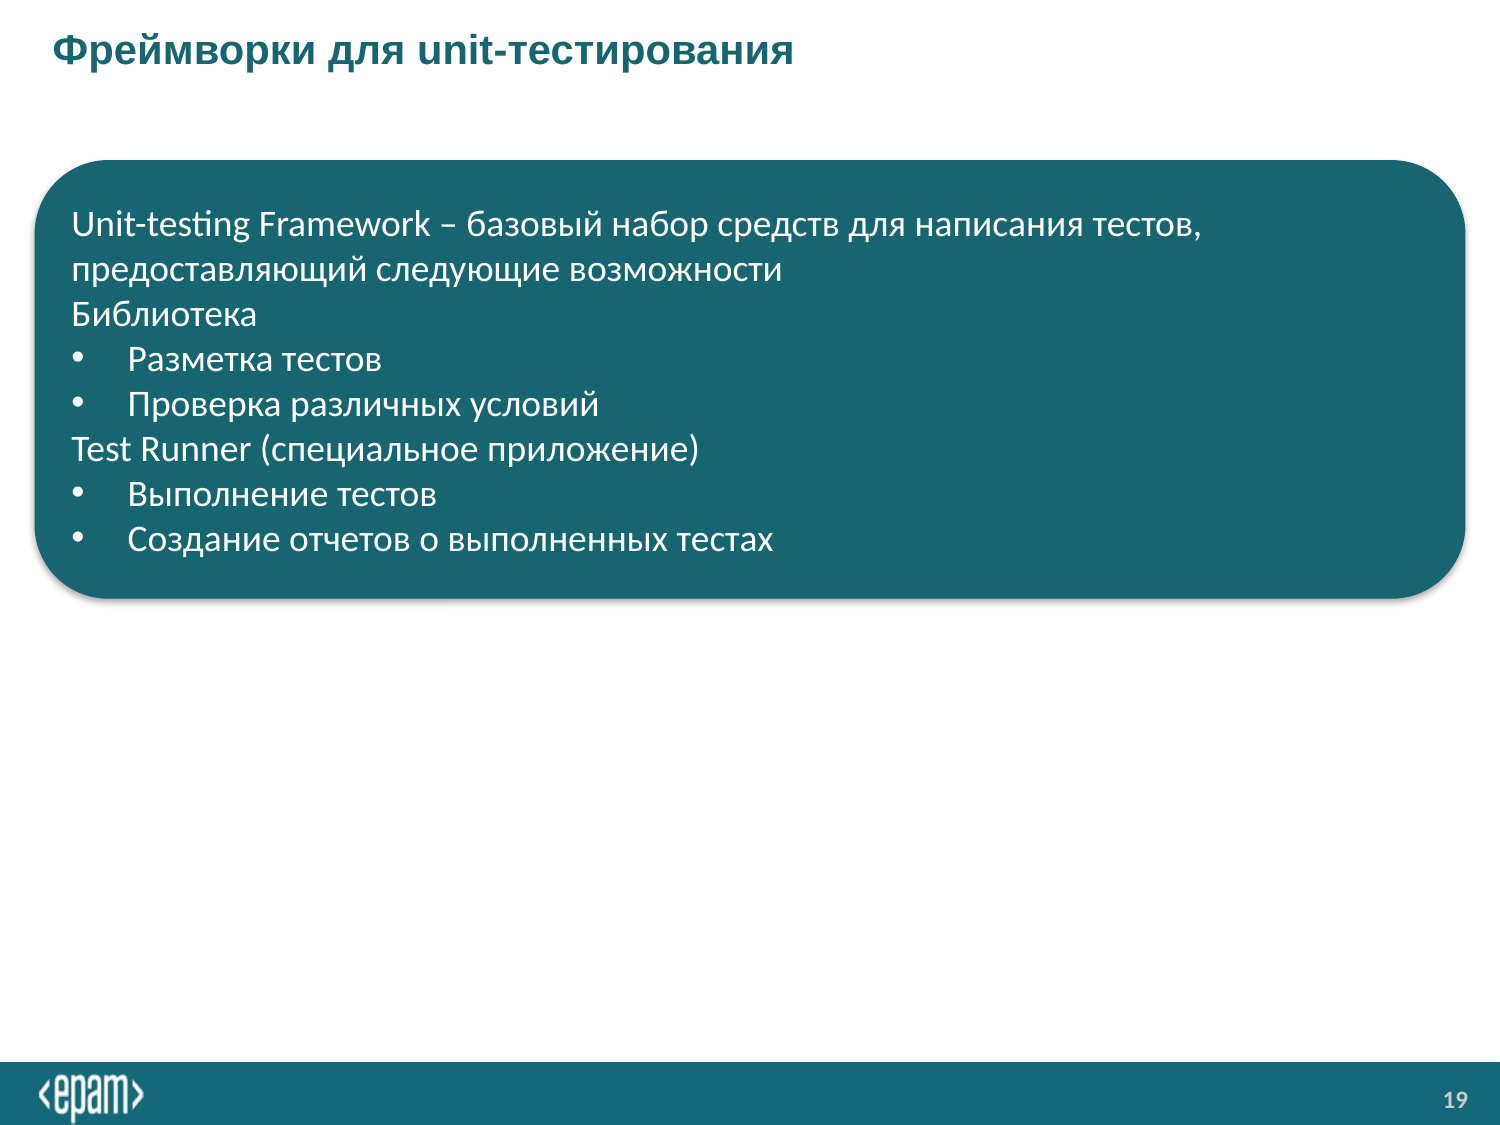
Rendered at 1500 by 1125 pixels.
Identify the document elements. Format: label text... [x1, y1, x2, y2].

picture [38, 1074, 144, 1125]
title Фреймворки для unit-тестирования [0, 0, 1500, 95]
text_box Unit-testing Framework – базовый набор средств для написания тестов, предоставляющий следующие возможности Библиотека Разметка тестов Проверка различных условий Test Runner (специальное приложение) Выполнение тестов Создание отчетов о выполненных тестах [34, 160, 1466, 599]
